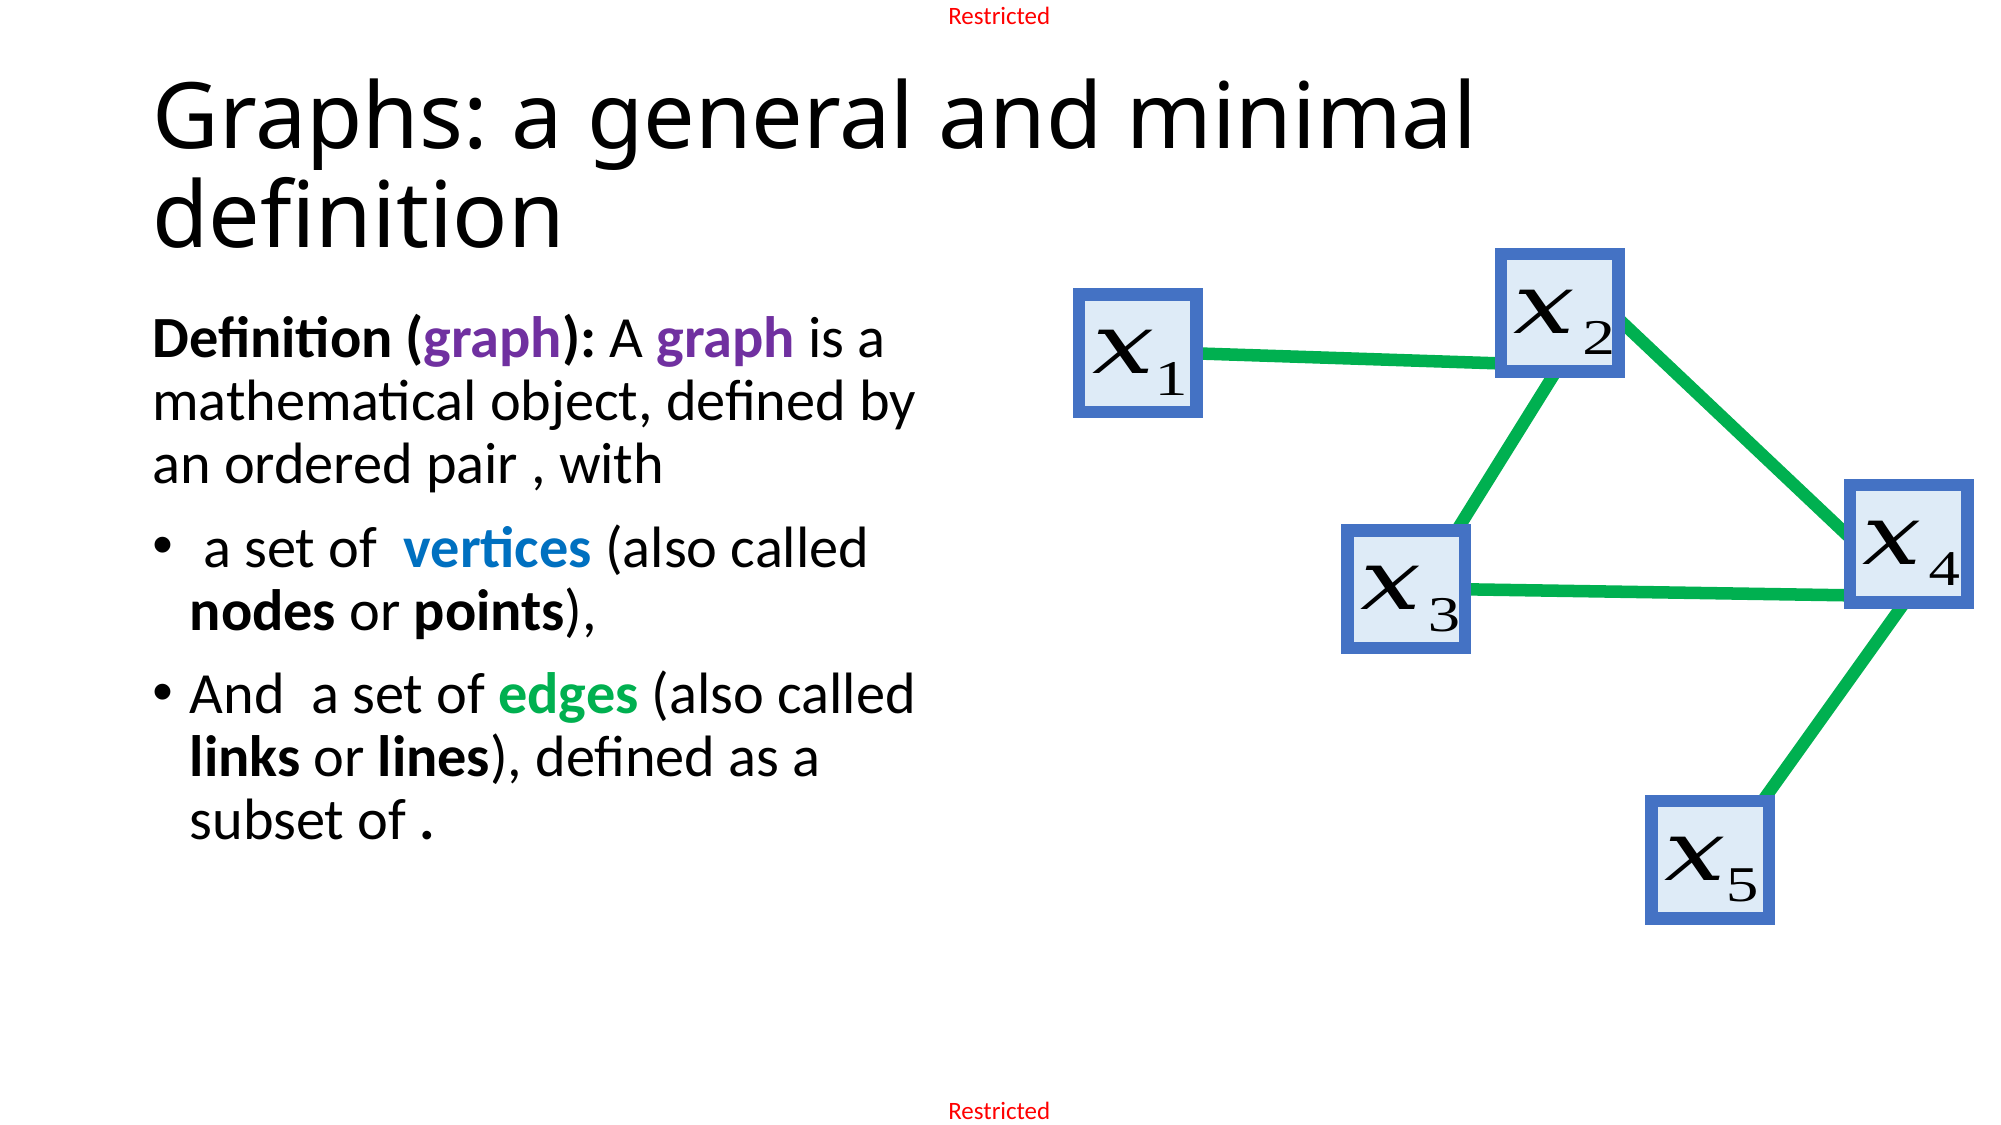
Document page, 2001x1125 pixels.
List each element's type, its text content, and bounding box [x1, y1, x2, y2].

title Graphs: a general and minimal definition [137, 59, 1863, 278]
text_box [1612, 312, 1872, 507]
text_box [1747, 596, 1909, 823]
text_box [1190, 312, 1508, 354]
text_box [1458, 543, 1857, 590]
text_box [1443, 365, 1560, 553]
